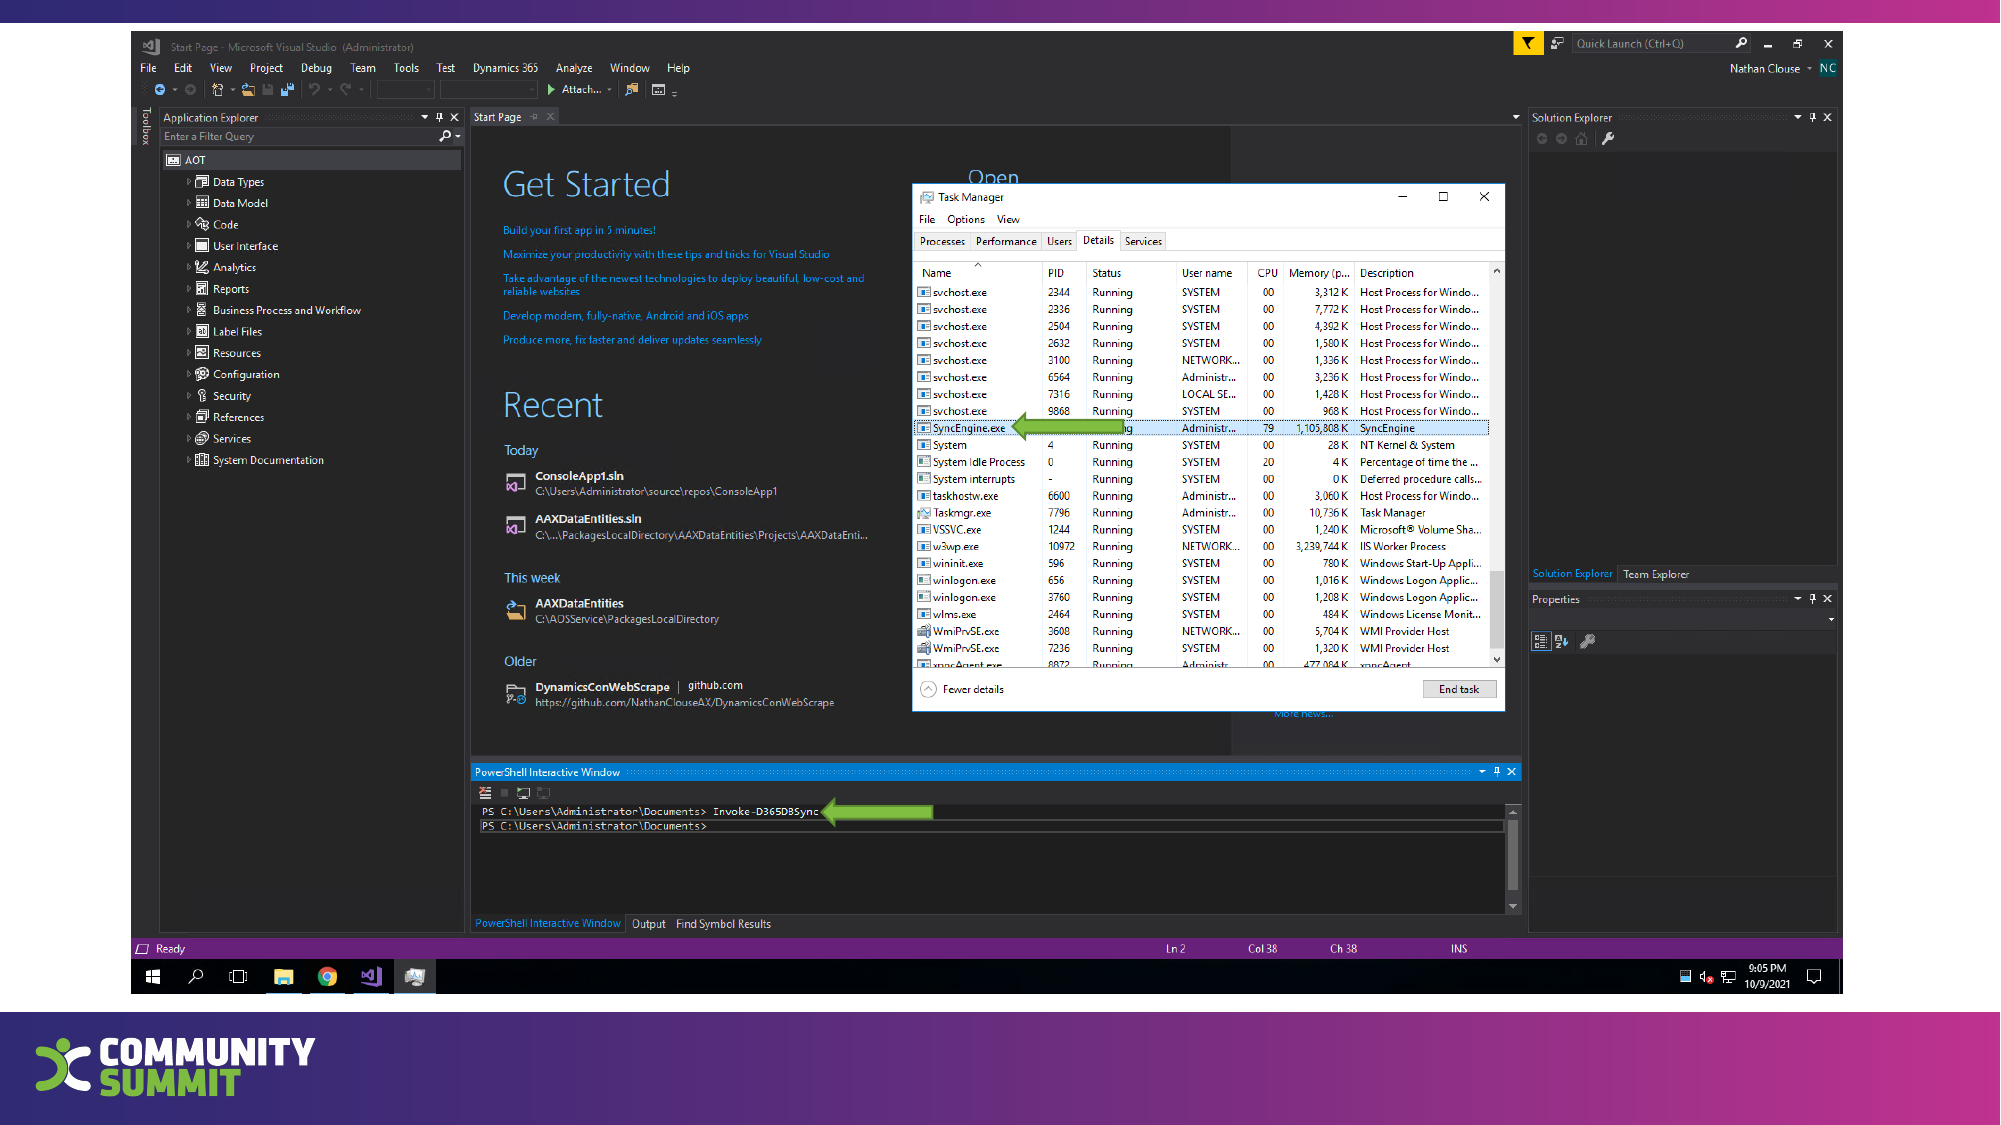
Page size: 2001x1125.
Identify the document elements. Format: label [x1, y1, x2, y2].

picture [0, 0, 2000, 23]
picture [0, 1012, 2000, 1125]
list [131, 31, 1843, 994]
